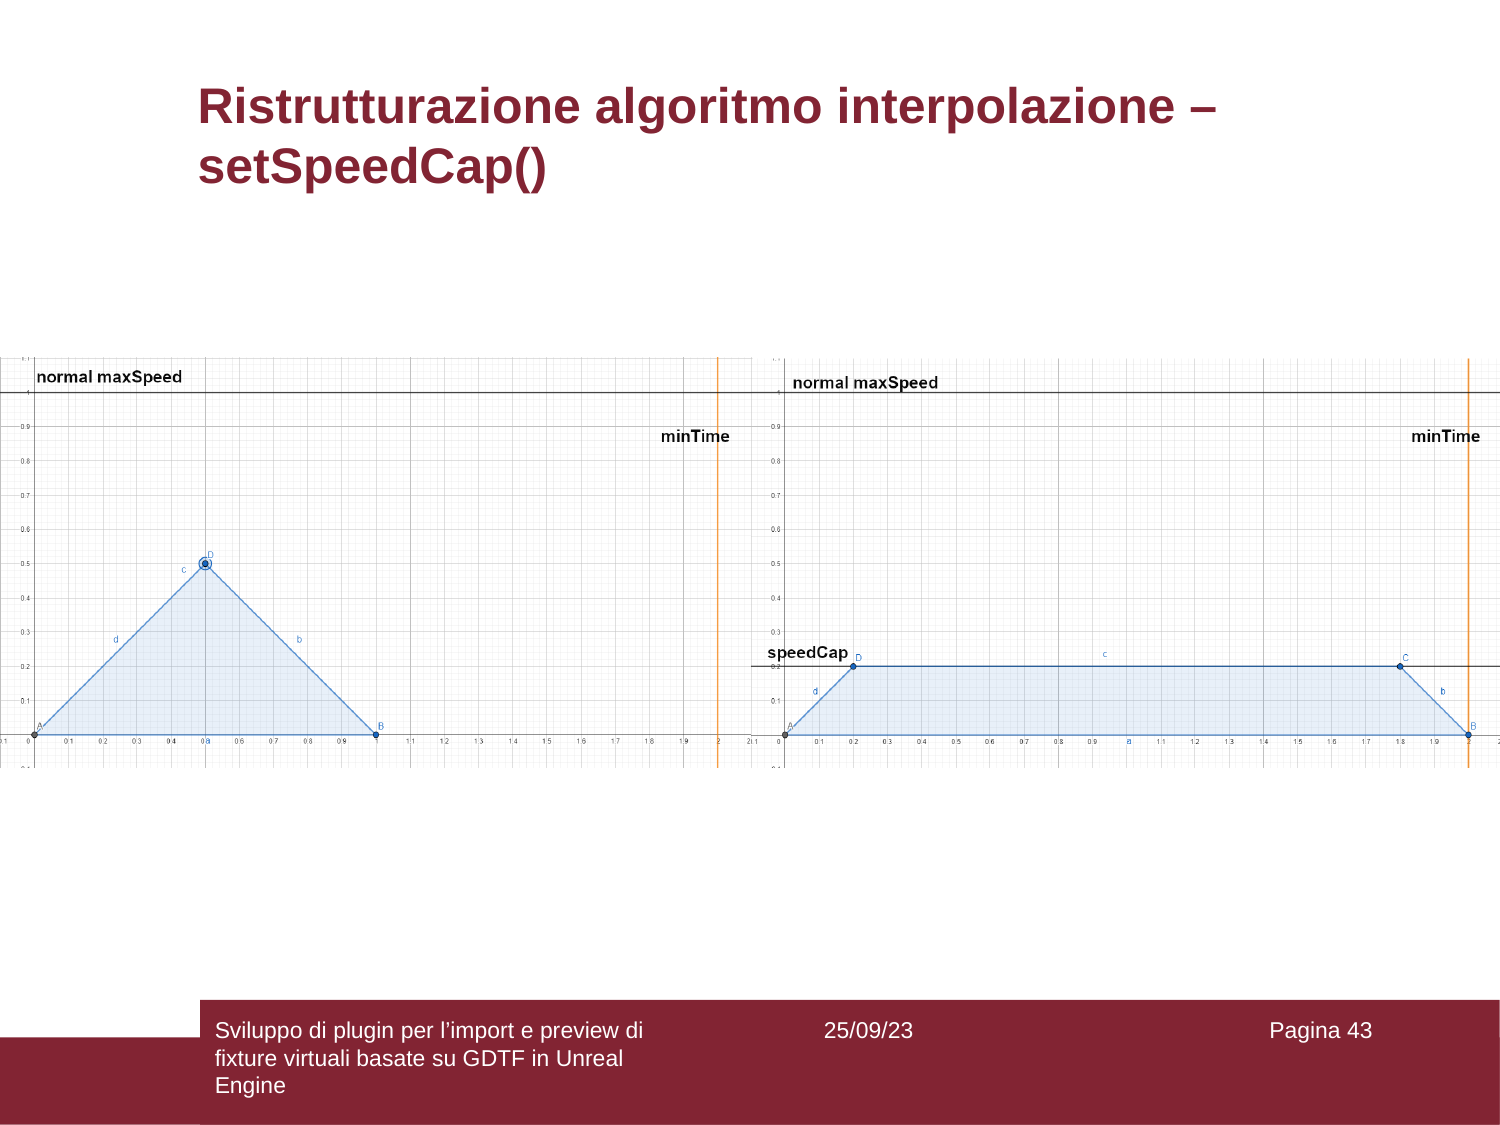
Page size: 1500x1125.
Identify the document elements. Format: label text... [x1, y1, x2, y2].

text_box [320, 103, 351, 141]
text_box Ristrutturazione algoritmo interpolazione – setSpeedCap() [183, 66, 1400, 197]
picture [0, 357, 1500, 768]
text_box Sviluppo di plugin per l’import e preview di fixture virtuali basate su GDTF in Unreal Engine [200, 1008, 675, 1106]
text_box Pagina 43 [1074, 1008, 1388, 1084]
text_box 25/09/23 [712, 1008, 1025, 1084]
